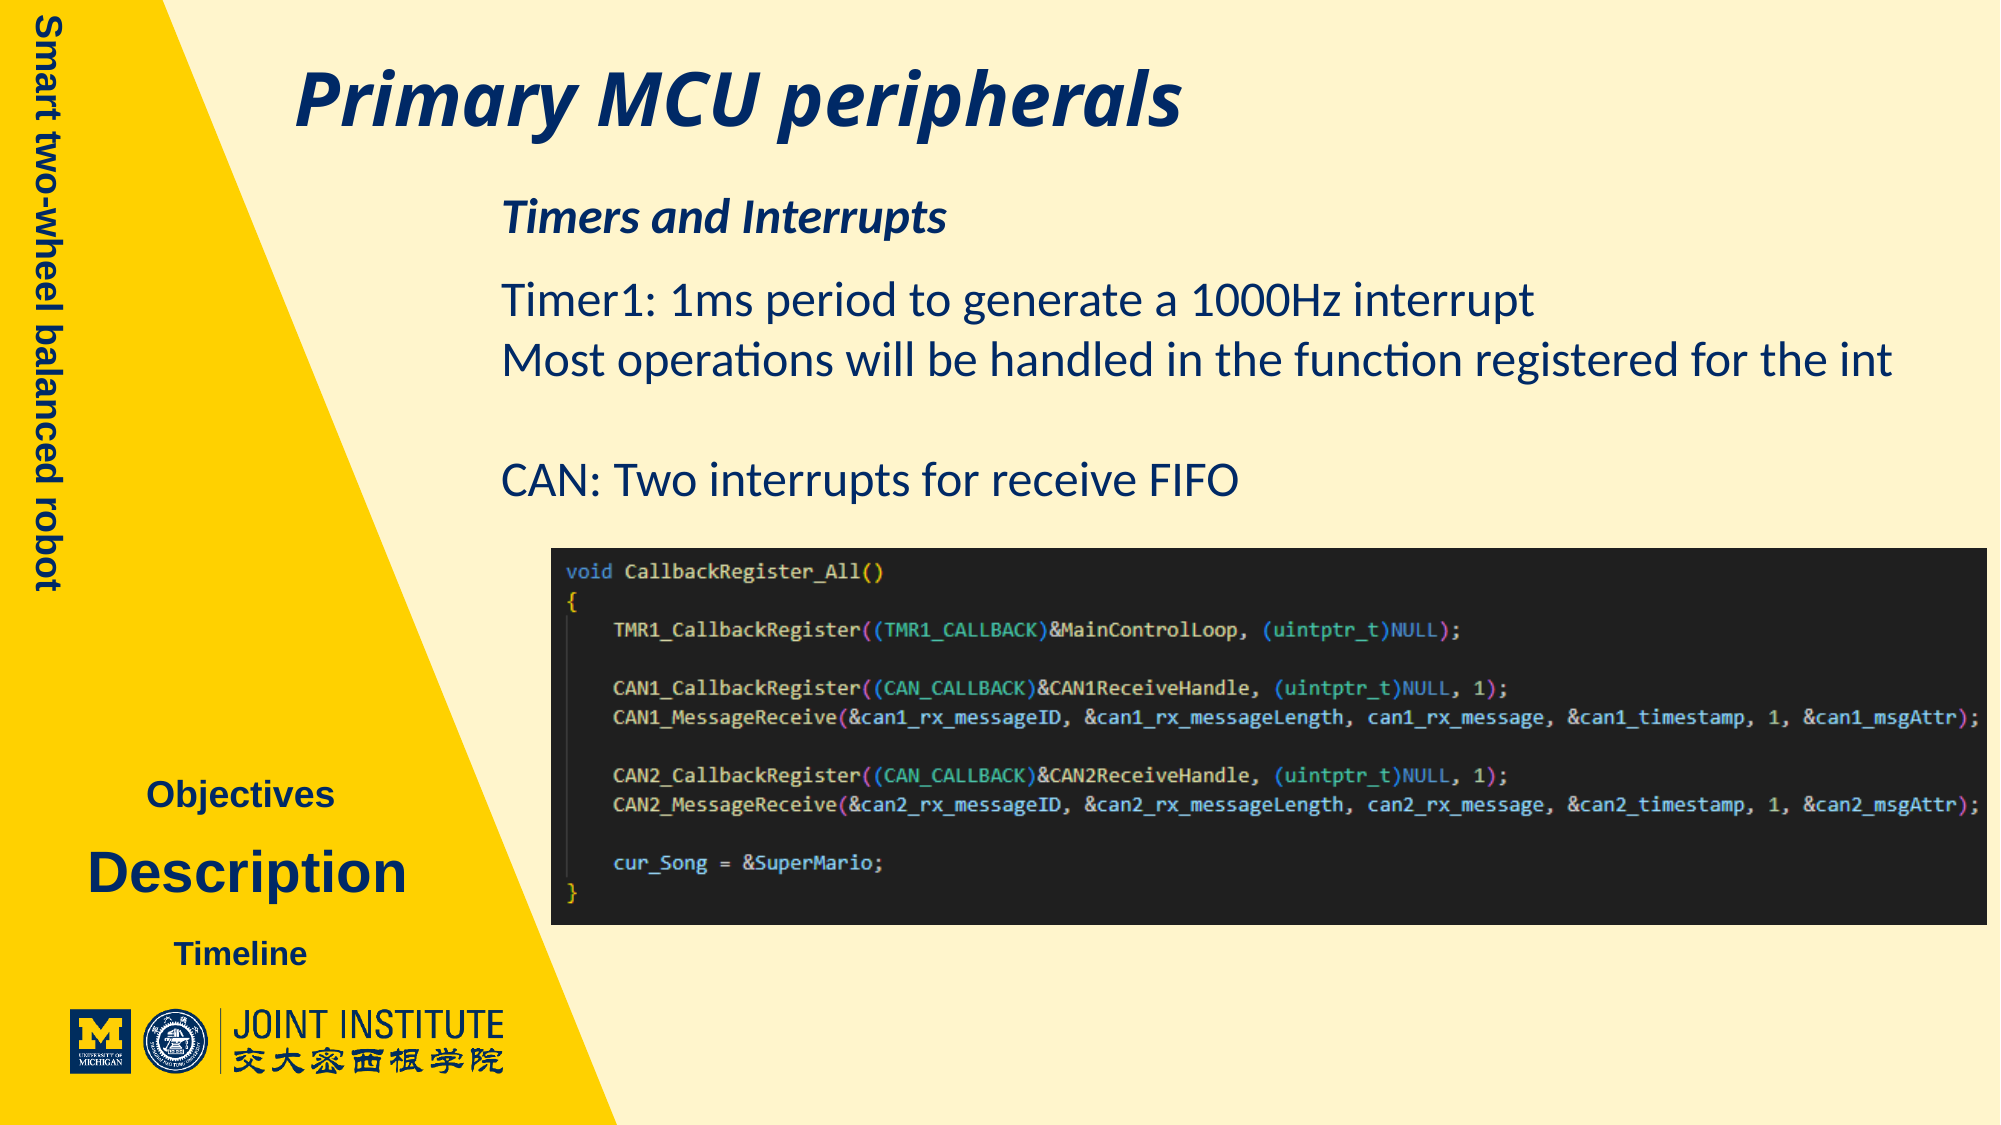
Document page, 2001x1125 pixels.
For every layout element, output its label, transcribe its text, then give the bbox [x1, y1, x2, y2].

text_box Timeline [20, 924, 461, 979]
text_box Description [27, 826, 469, 912]
text_box Smart two-wheel balanced robot [0, 0, 81, 637]
picture [551, 548, 1987, 925]
text_box [0, 0, 619, 1125]
text_box Objectives [20, 762, 461, 822]
text_box Primary MCU peripherals [279, 44, 1242, 149]
text_box Timers and Interrupts [486, 175, 1921, 259]
text_box Timer1: 1ms period to generate a 1000Hz interrupt Most operations will be handled in the function registered for the int CAN: Two interrupts for receive FIFO [486, 259, 1921, 514]
picture [70, 1008, 503, 1074]
